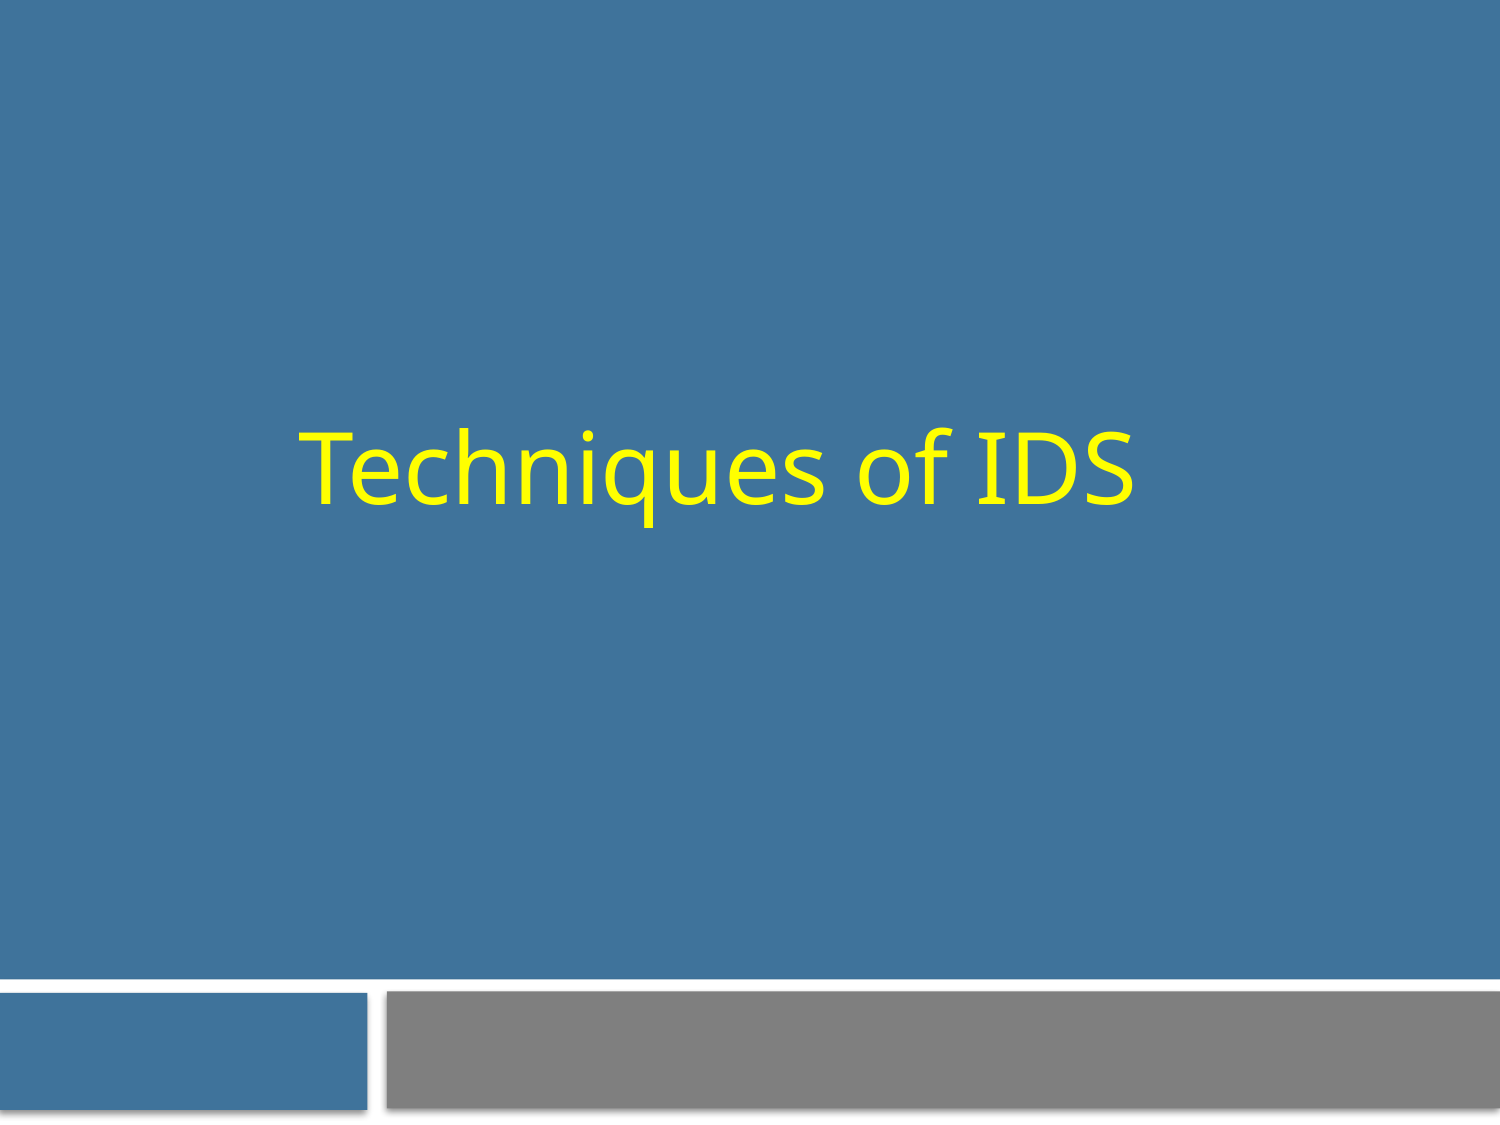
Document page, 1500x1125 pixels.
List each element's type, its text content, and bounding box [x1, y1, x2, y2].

text_box Techniques of IDS [182, 397, 1255, 532]
